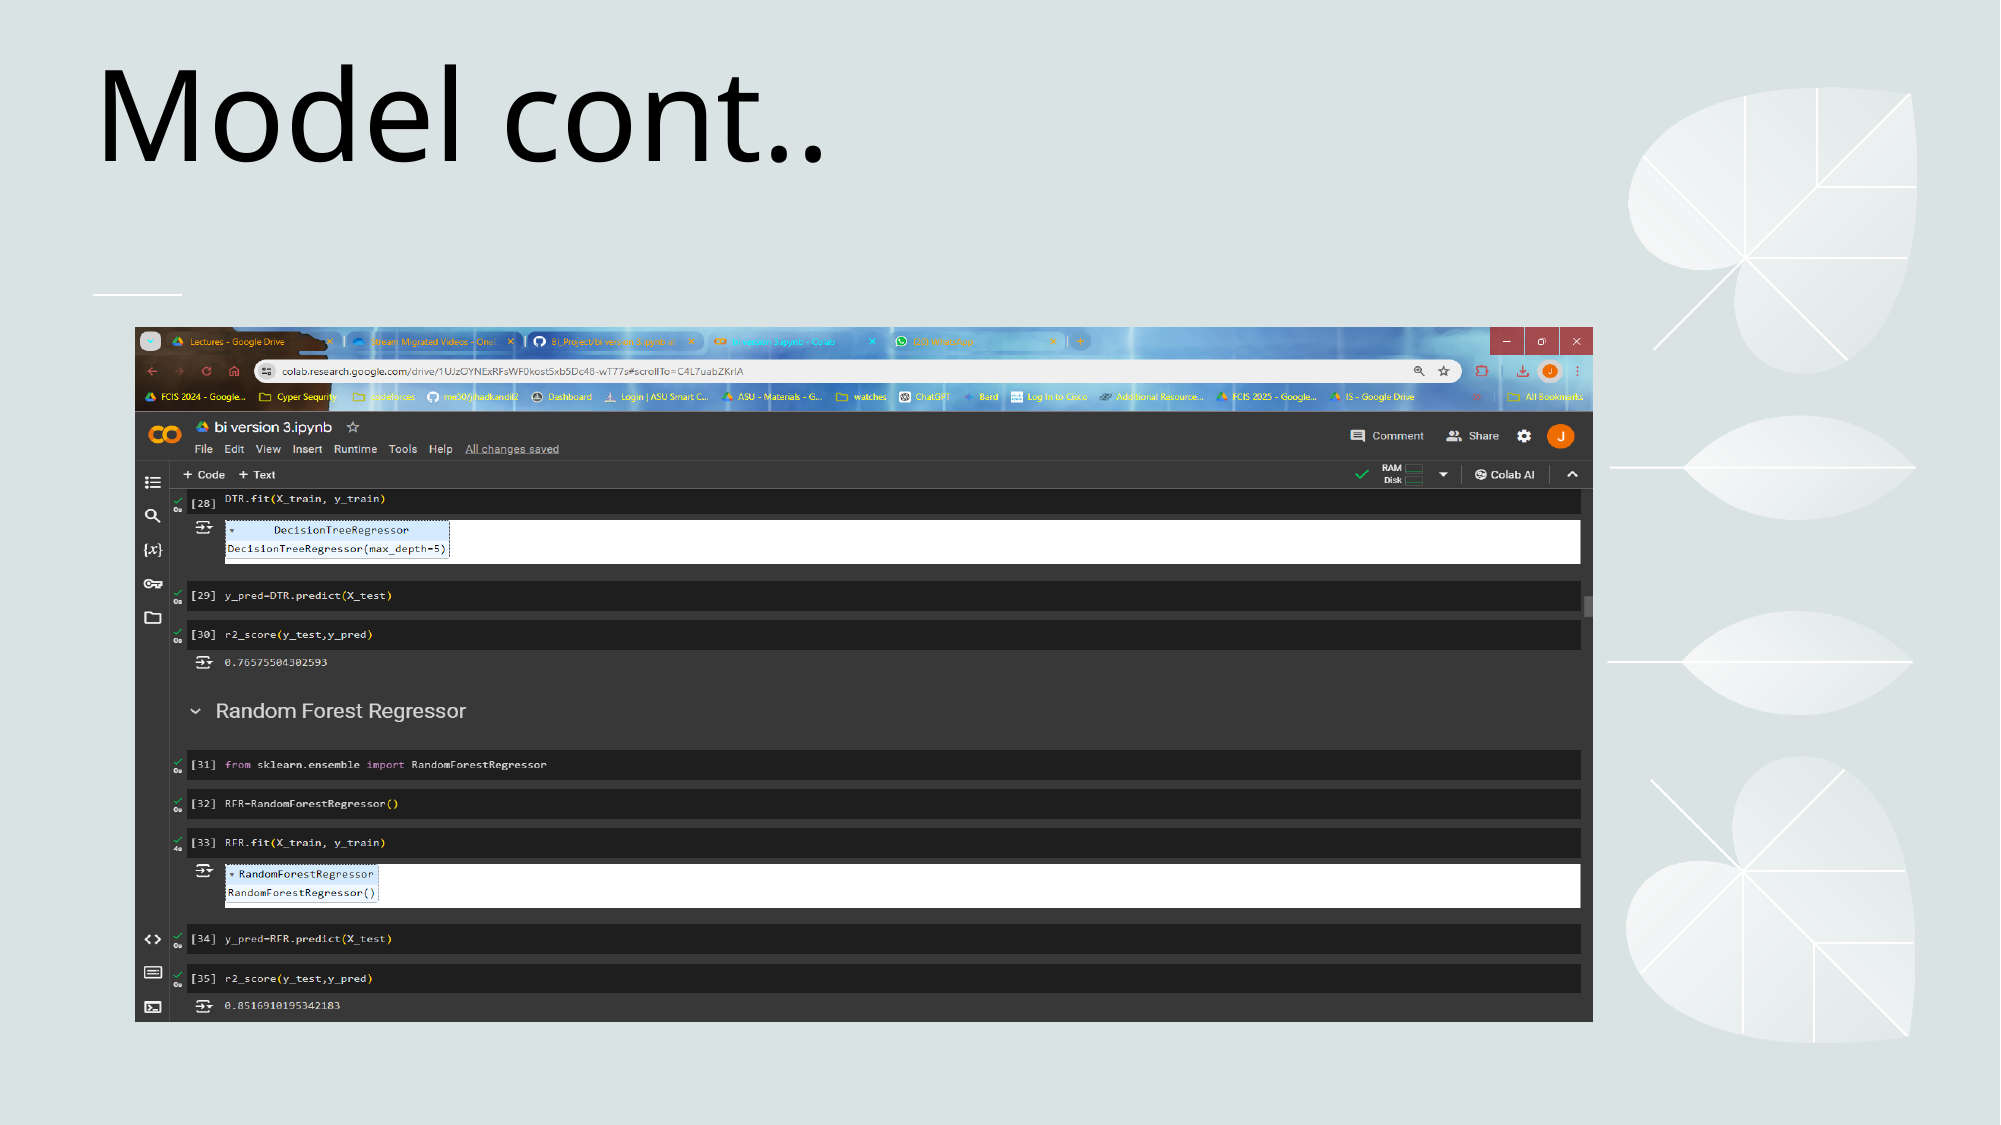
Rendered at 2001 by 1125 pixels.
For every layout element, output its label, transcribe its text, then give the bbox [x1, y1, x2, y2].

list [135, 327, 1593, 1022]
title Model cont.. [93, 24, 1857, 277]
